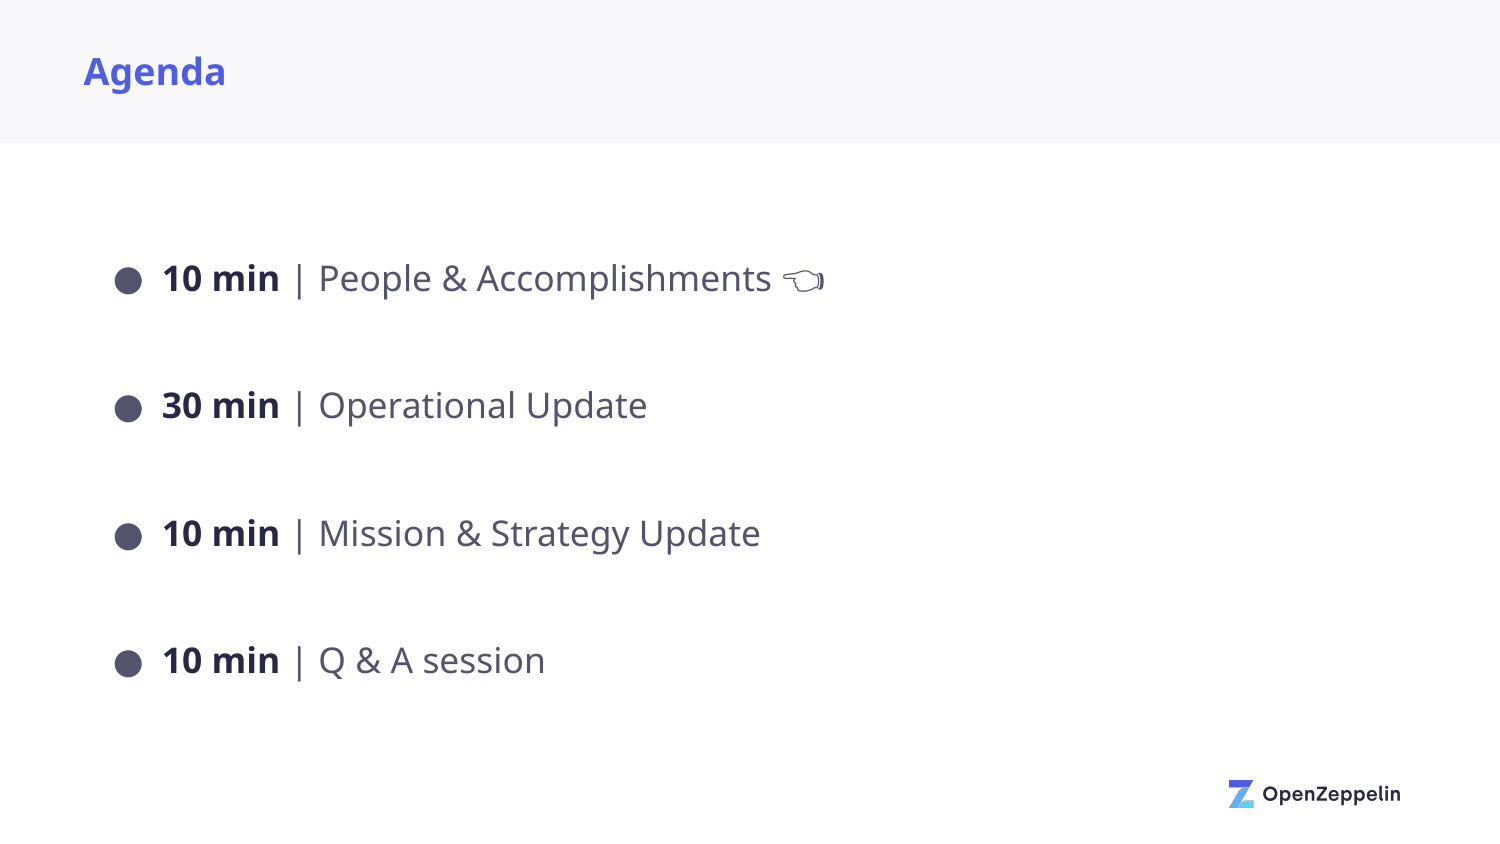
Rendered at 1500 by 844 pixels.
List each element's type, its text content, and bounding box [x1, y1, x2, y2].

title Agenda [83, 23, 1482, 118]
picture [1229, 780, 1400, 808]
list 10 min | People & Accomplishments 👈 30 min | Operational Update 10 min | Mission & Strategy Update 10 min | Q & A session [84, 169, 1482, 747]
